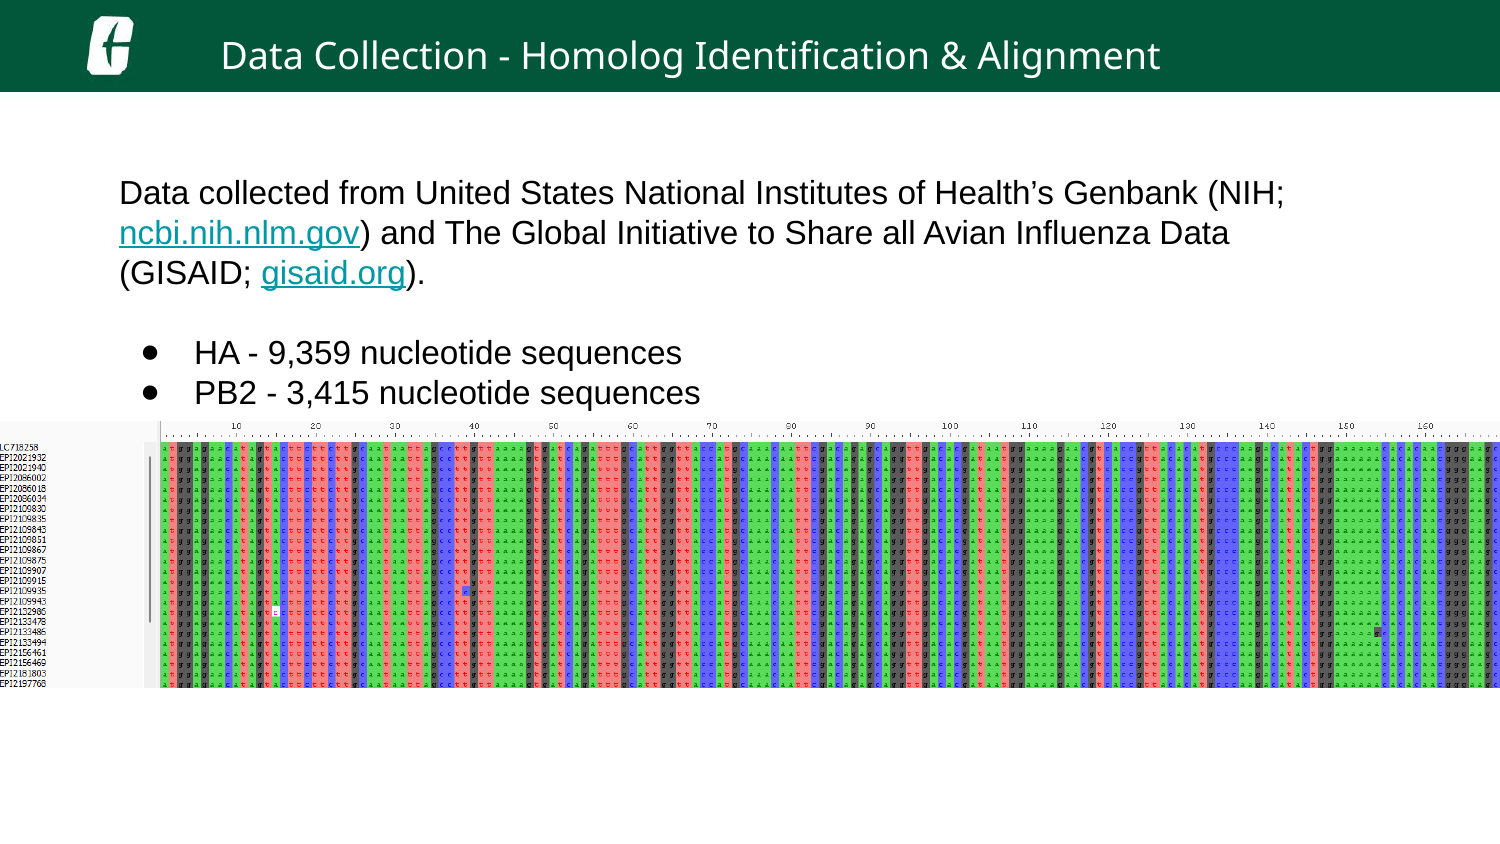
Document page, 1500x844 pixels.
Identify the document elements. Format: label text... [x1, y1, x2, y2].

text_box Data Collection - Homolog Identification & Alignment [145, 18, 1237, 96]
picture [0, 0, 1500, 844]
text_box Data collected from United States National Institutes of Health’s Genbank (NIH; ncbi.nih.nlm.gov) and The Global Initiative to Share all Avian Influenza Data (GISAID; gisaid.org). HA - 9,359 nucleotide sequences PB2 - 3,415 nucleotide sequences [104, 156, 1347, 420]
